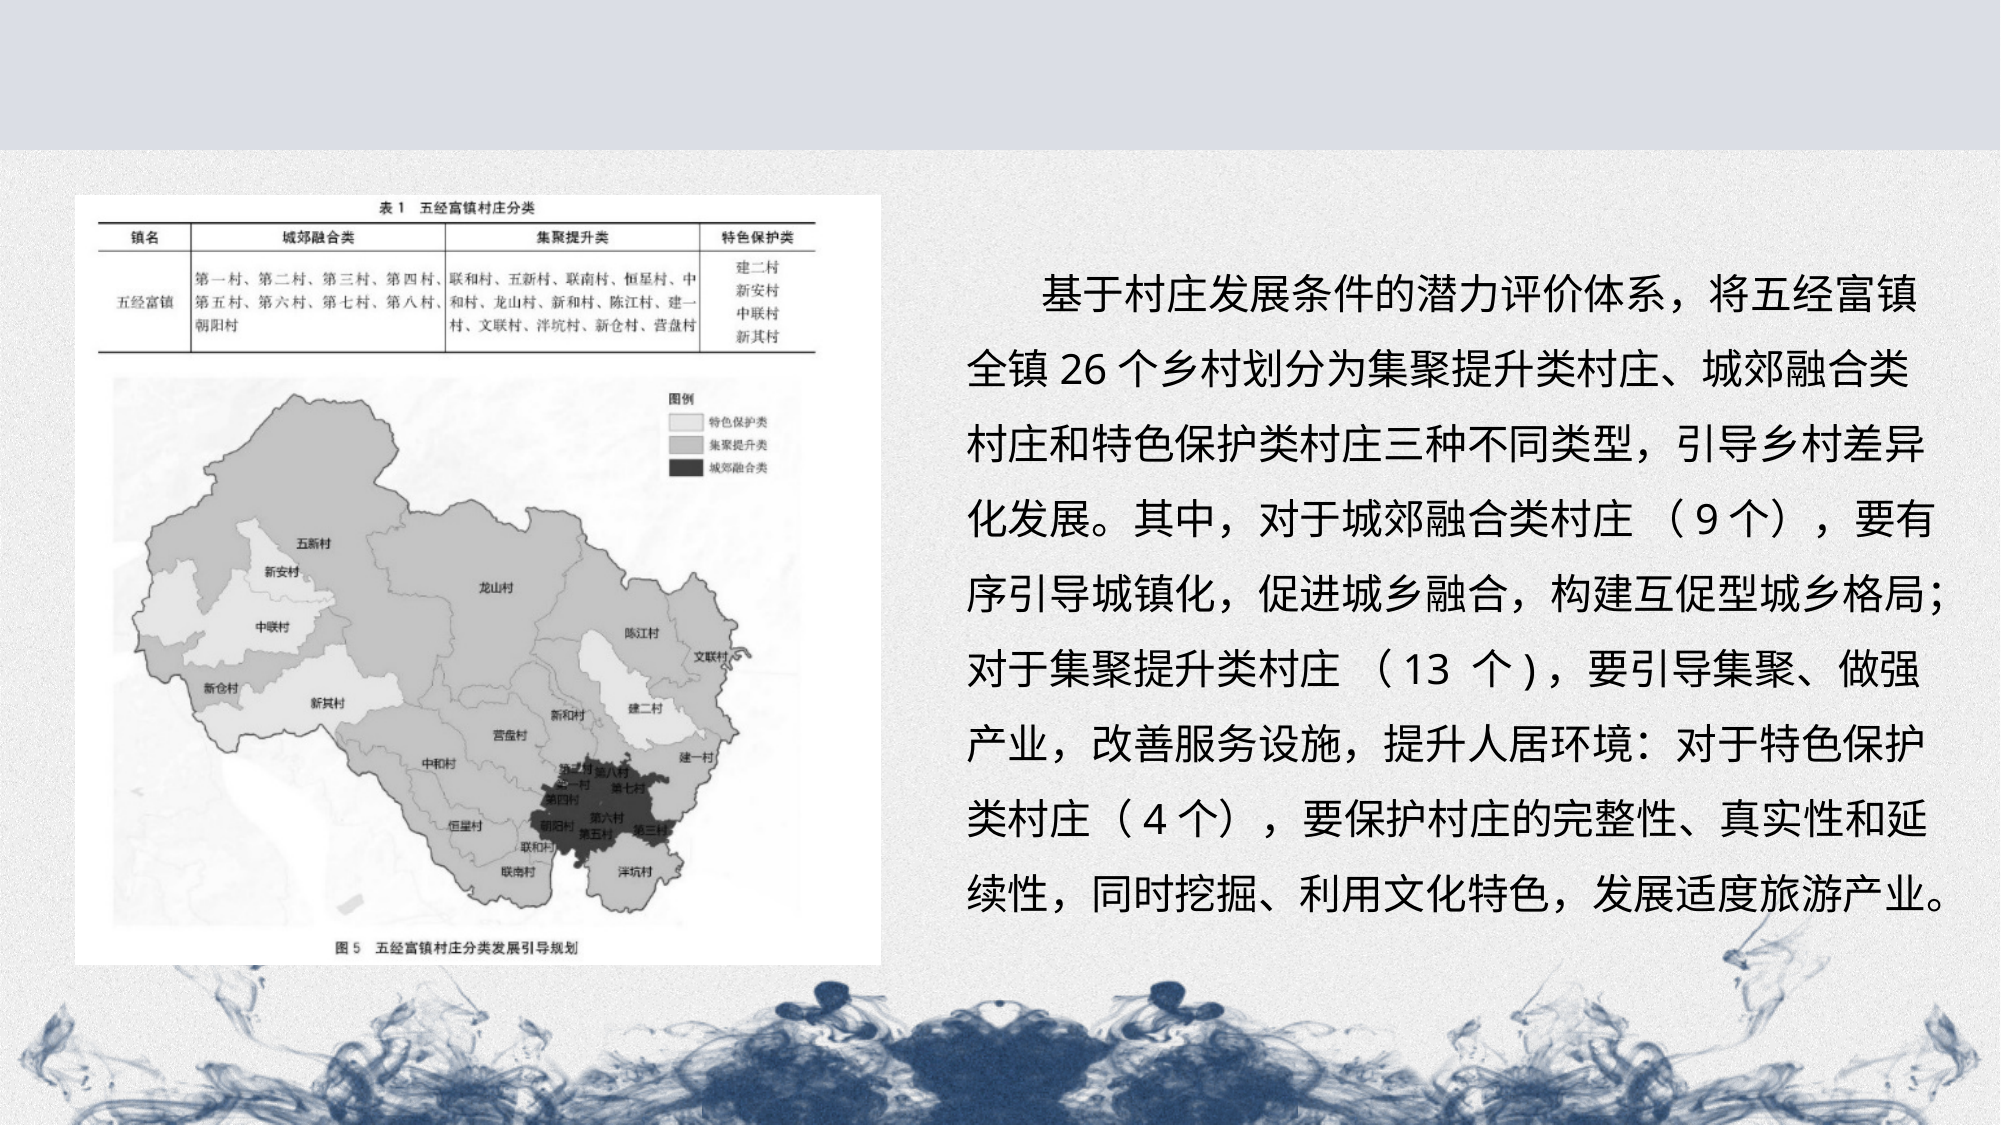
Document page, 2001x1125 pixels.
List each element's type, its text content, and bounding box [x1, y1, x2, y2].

picture [0, 0, 2001, 1125]
text_box 基于村庄发展条件的潜力评价体系，将五经富镇全镇26个乡村划分为集聚提升类村庄、城郊融合类村庄和特色保护类村庄三种不同类型，引导乡村差异化发展。其中，对于城郊融合类村庄 （9个），要有序引导城镇化，促进城乡融合，构建互促型城乡格局；对于集聚提升类村庄 （13 个)，要引导集聚、做强产业，改善服务设施，提升人居环境：对于特色保护类村庄（4个），要保护村庄的完整性、真实性和延续性，同时挖掘、利用文化特色，发展适度旅游产业。 [951, 235, 1962, 926]
